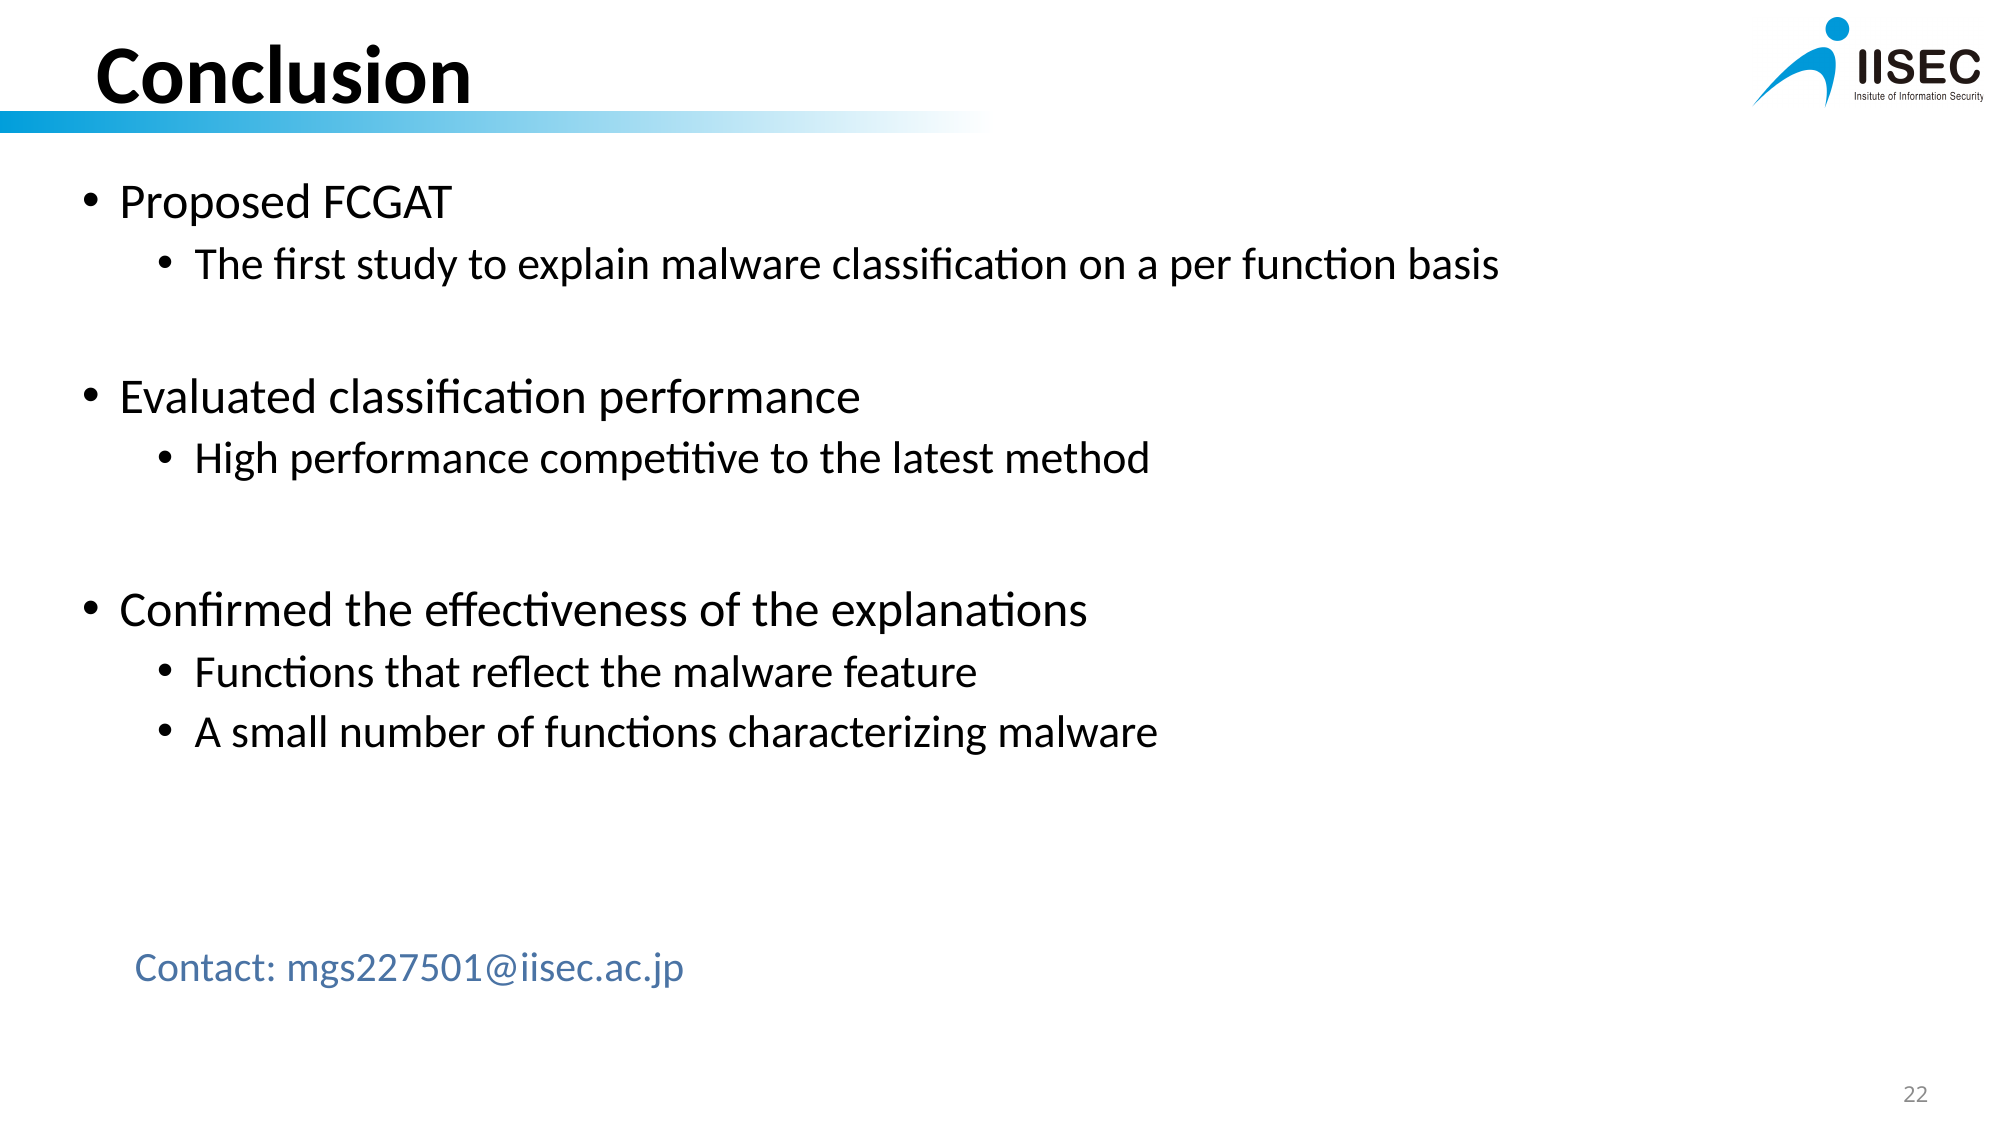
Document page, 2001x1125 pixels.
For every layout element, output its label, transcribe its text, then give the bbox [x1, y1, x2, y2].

list Proposed FCGAT The first study to explain malware classification on a per function basis Evaluated classification performance High performance competitive to the latest method Confirmed the effectiveness of the explanations Functions that reflect the malware feature A small number of functions characterizing malware [67, 168, 1944, 878]
slide_number 22 [1493, 1065, 1944, 1125]
text_box Contact: mgs227501@iisec.ac.jp [119, 932, 1698, 997]
title Conclusion [81, 21, 1863, 133]
